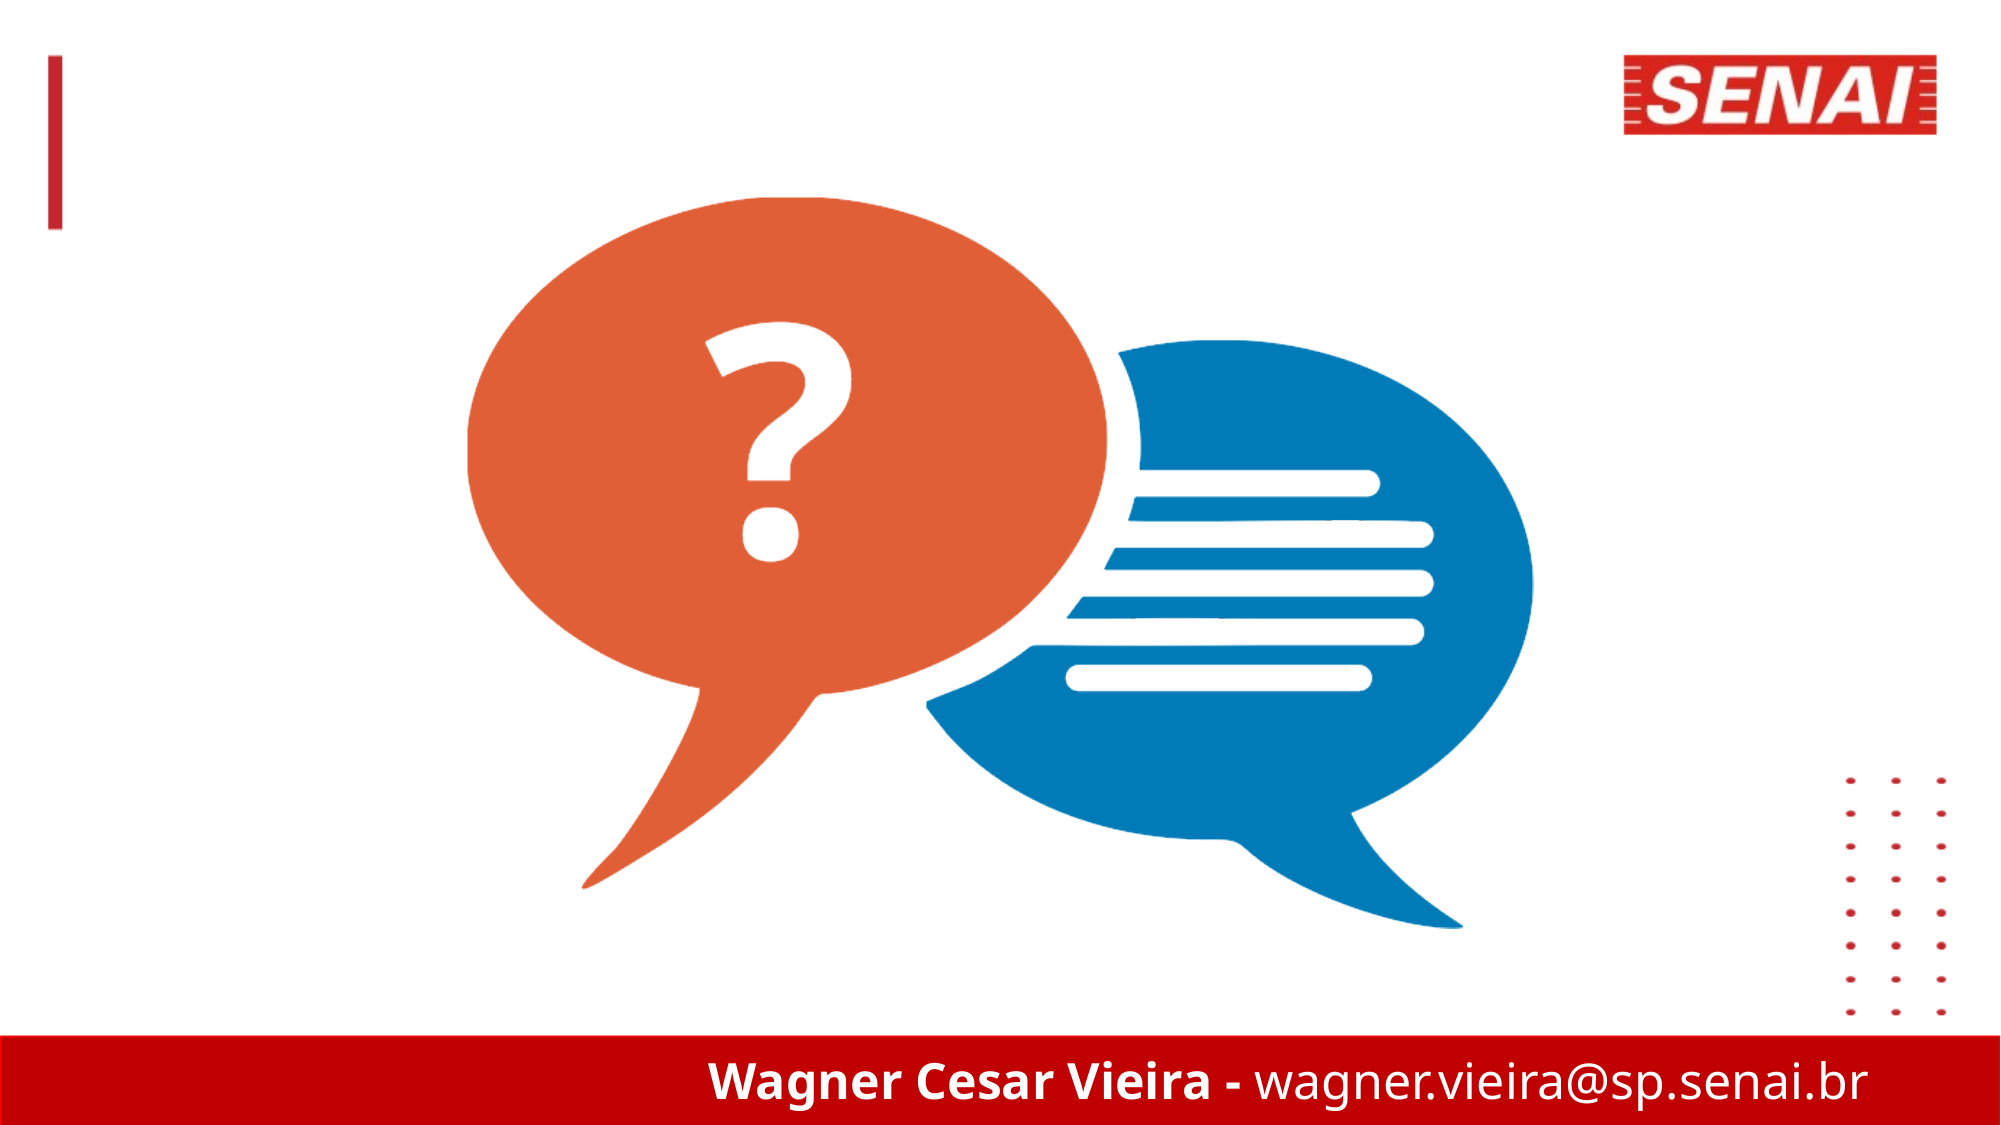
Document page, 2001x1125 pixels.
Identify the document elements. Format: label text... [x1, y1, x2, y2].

text_box Wagner Cesar Vieira - wagner.vieira@sp.senai.br [693, 1042, 1969, 1117]
picture [0, 0, 2001, 1125]
